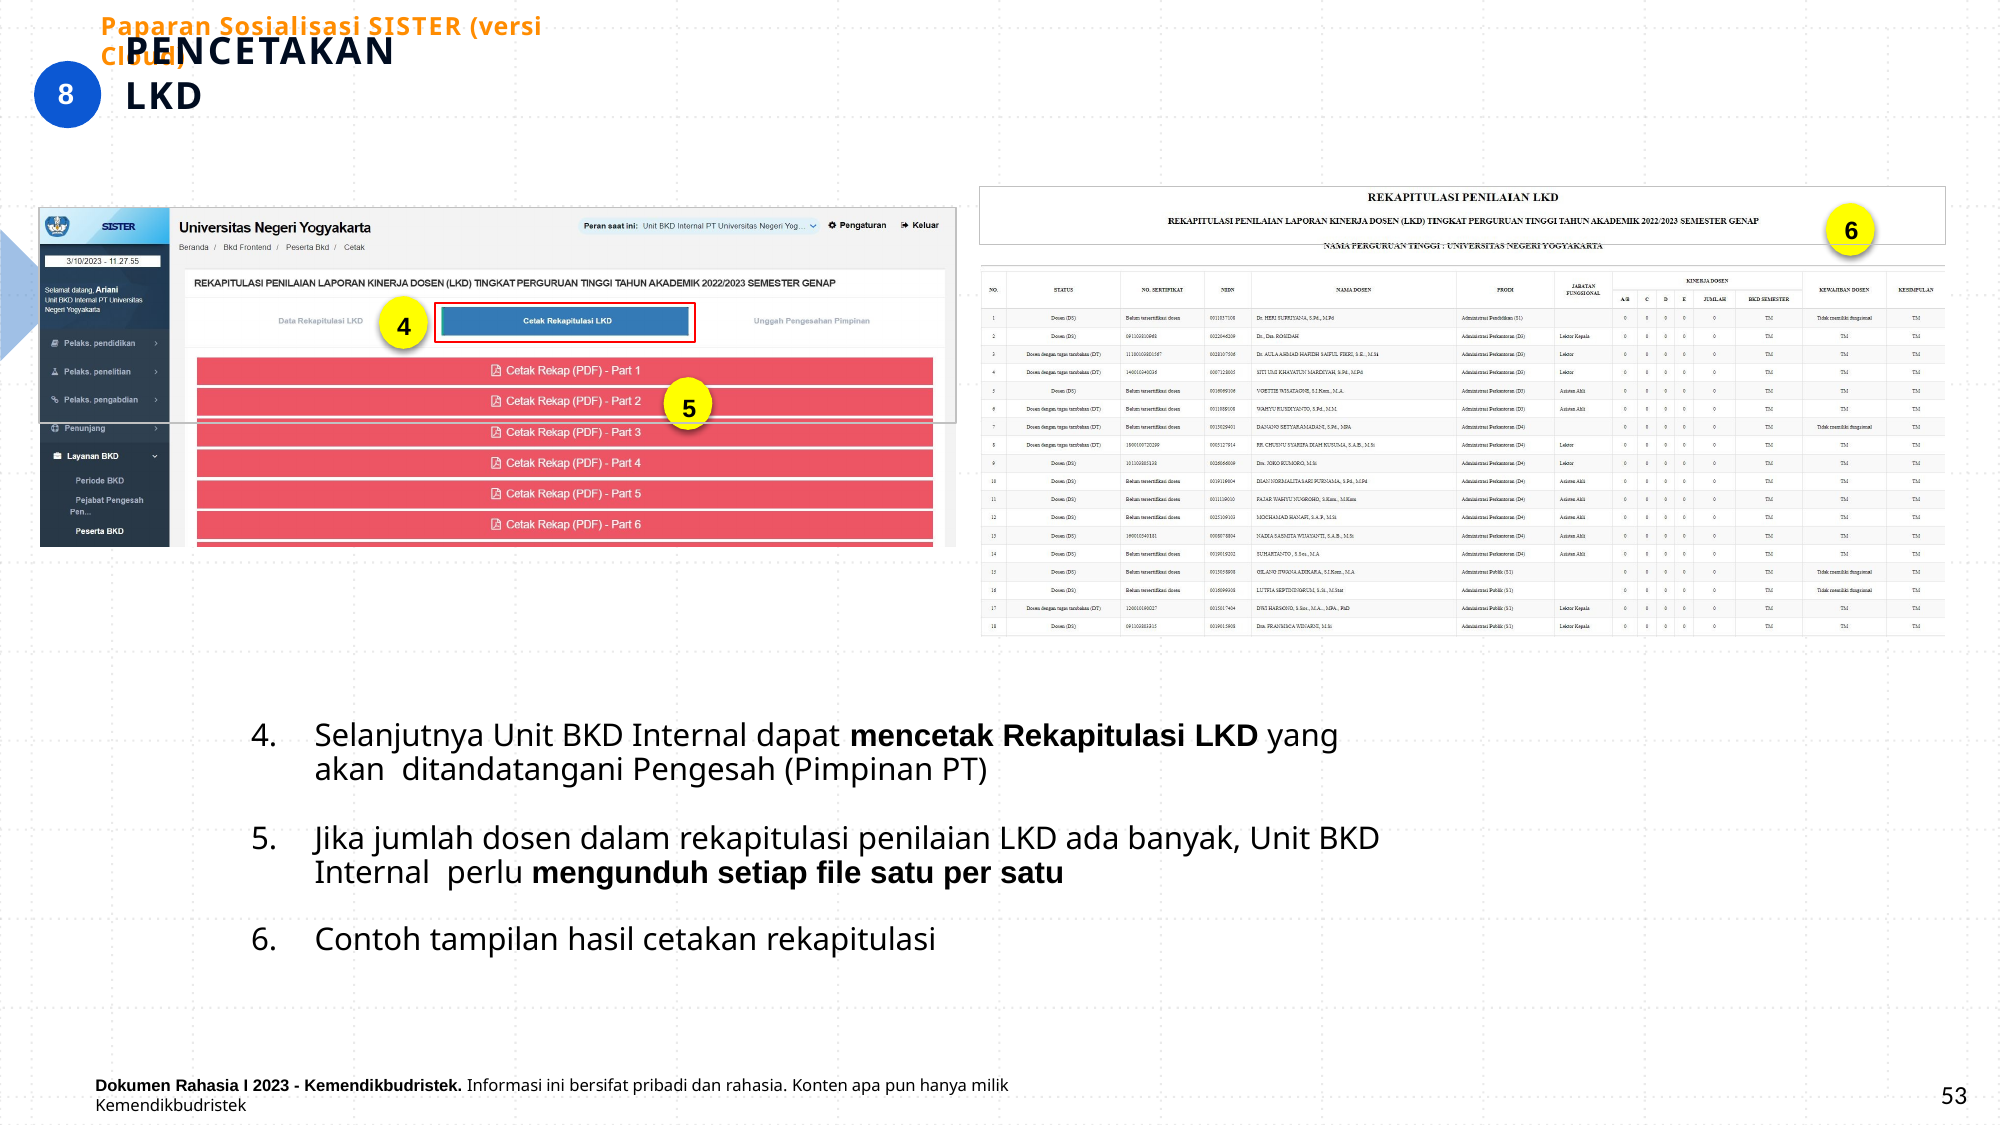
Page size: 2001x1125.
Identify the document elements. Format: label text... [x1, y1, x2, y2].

footer Dokumen Rahasia I 2023 - Kemendikbudristek. Informasi ini bersifat pribadi dan rahasia. Konten apa pun hanya milik Kemendikbudristek [93, 768, 1128, 1125]
text_box Selanjutnya Unit BKD Internal dapat mencetak Rekapitulasi LKD yang akan ditandatangani Pengesah (Pimpinan PT) Jika jumlah dosen dalam rekapitulasi penilaian LKD ada banyak, Unit BKD Internal perlu mengunduh setiap file satu per satu Contoh tampilan hasil cetakan rekapitulasi [249, 712, 1459, 957]
text_box [34, 60, 102, 129]
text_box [979, 187, 1945, 637]
title PENCETAKAN LKD [122, 0, 462, 117]
text_box 8 [55, 73, 77, 111]
text_box Paparan Sosialisasi SISTER (versi Cloud) [462, 8, 601, 71]
text_box Paparan Sosialisasi SISTER (versi Cloud) [98, 8, 122, 71]
slide_number 53 [1934, 769, 1974, 1125]
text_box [39, 208, 956, 548]
